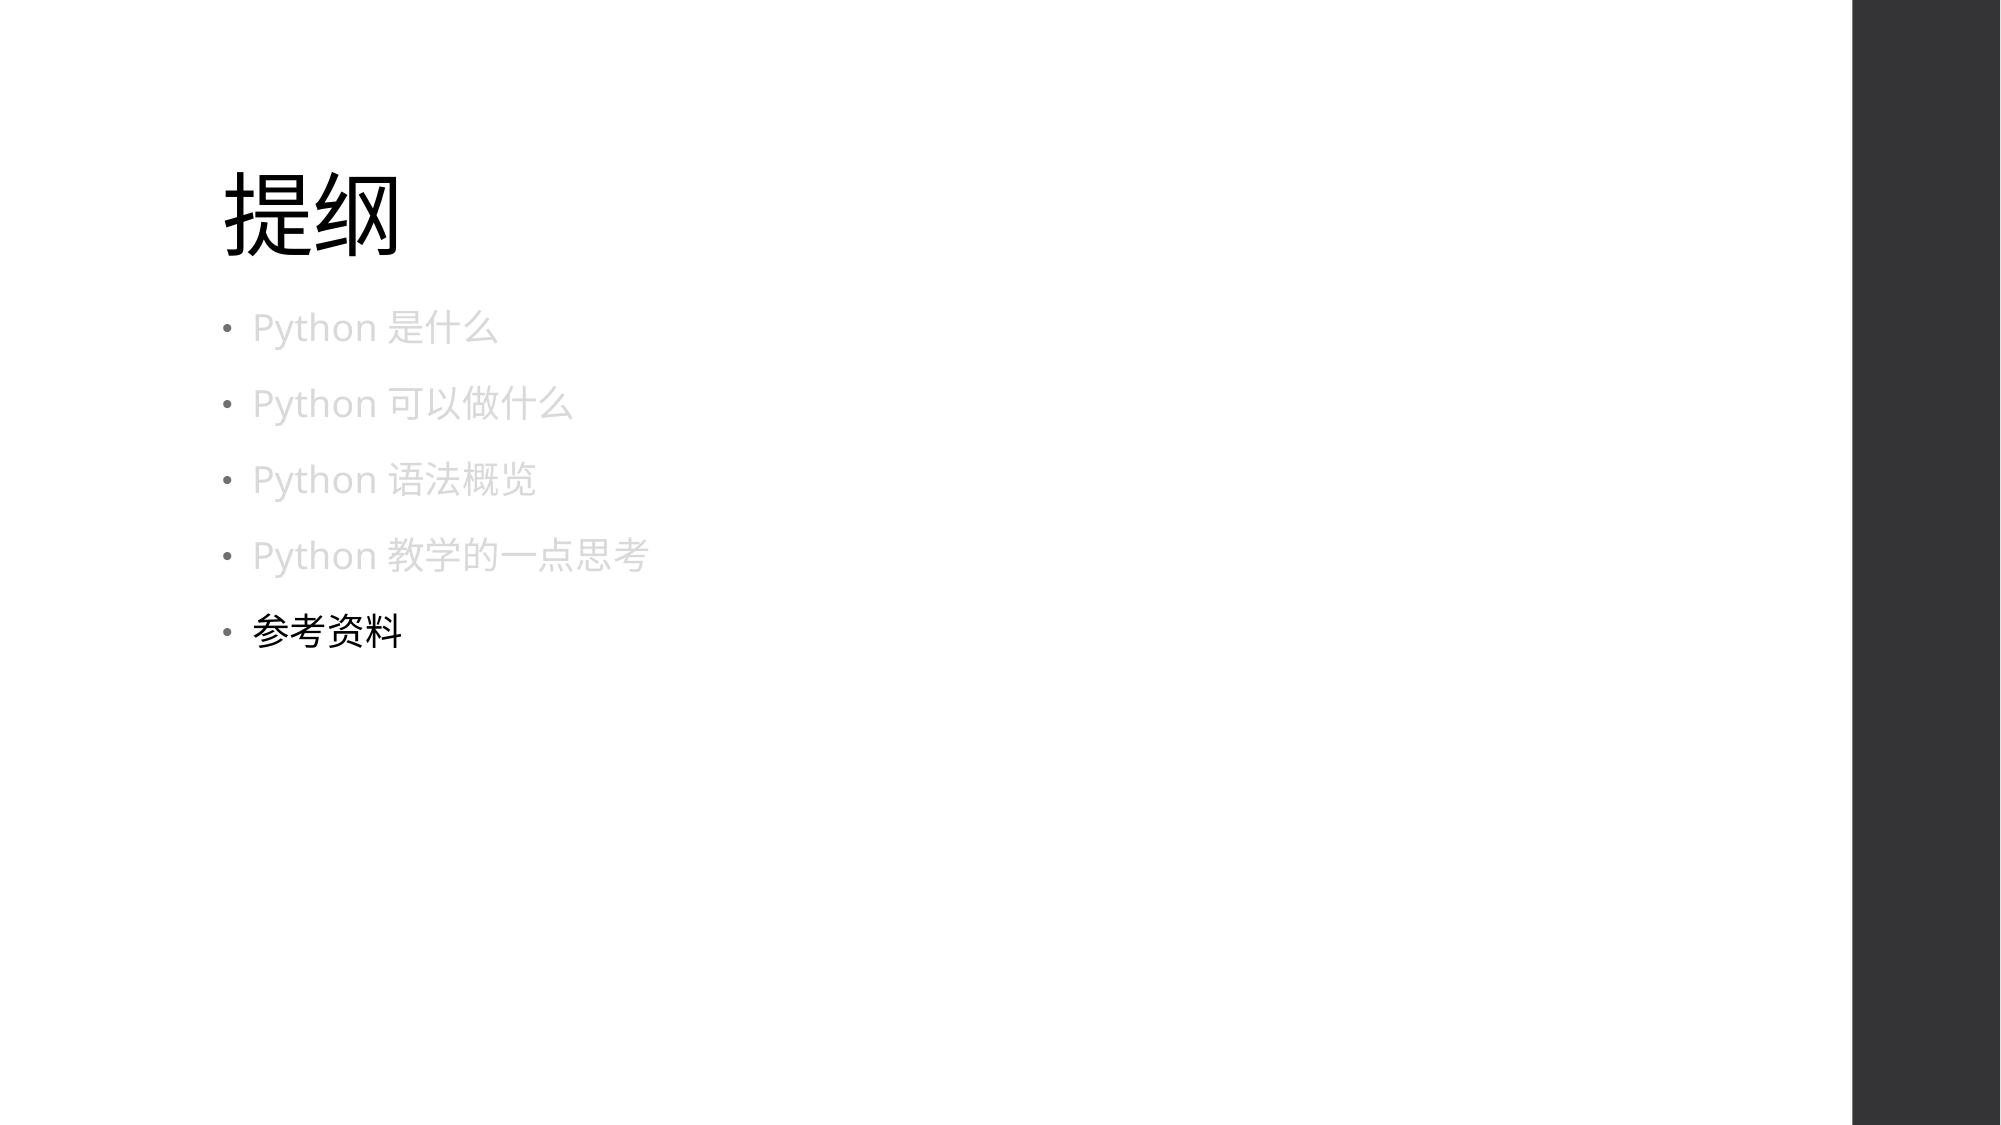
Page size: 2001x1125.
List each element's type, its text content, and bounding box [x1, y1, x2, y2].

list Python是什么 Python可以做什么 Python语法概览 Python教学的一点思考 参考资料 [206, 299, 1617, 1014]
title 提纲 [206, 60, 1797, 278]
